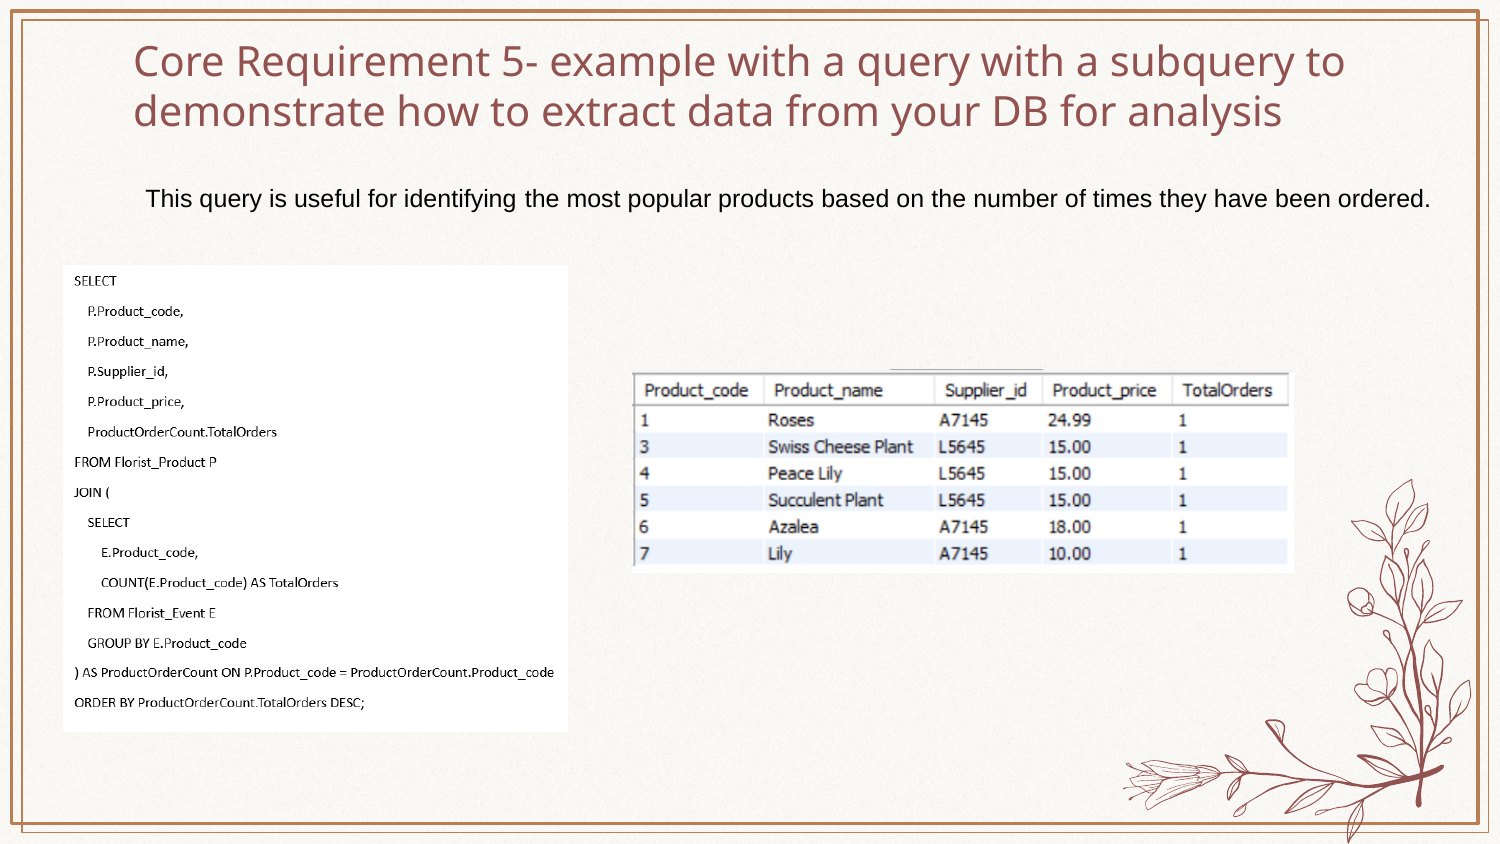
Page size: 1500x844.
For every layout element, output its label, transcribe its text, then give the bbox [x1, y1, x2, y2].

picture [62, 265, 569, 732]
text_box This query is useful for identifying the most popular products based on the number of times they have been ordered. [130, 175, 1456, 221]
title Core Requirement 5- example with a query with a subquery to demonstrate how to extract data from your DB for analysis [118, 19, 1382, 114]
picture [631, 369, 1294, 574]
